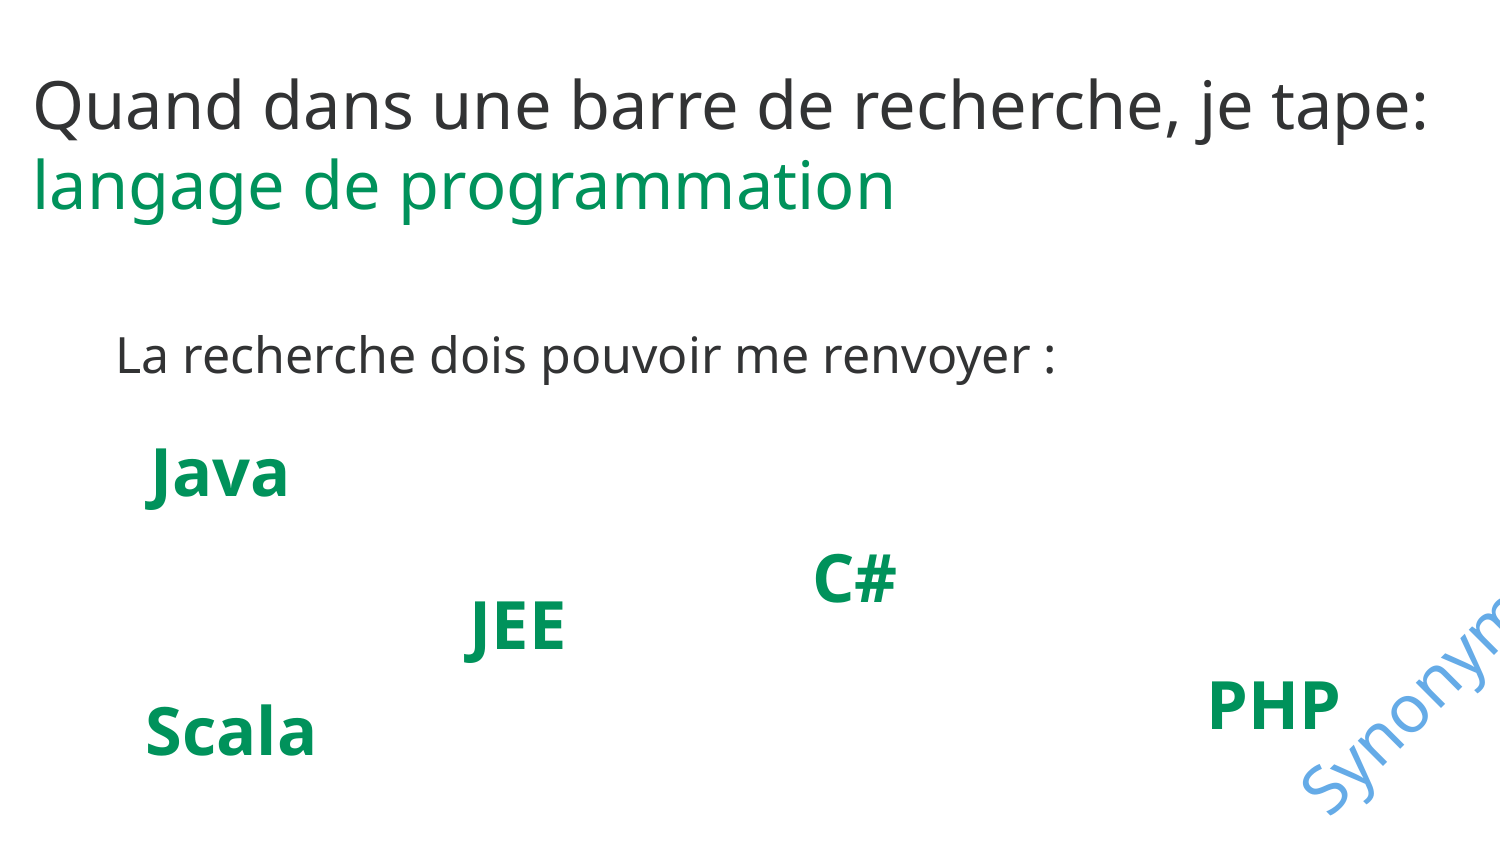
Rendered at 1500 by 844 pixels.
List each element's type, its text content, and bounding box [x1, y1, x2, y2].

text_box Synonymes [1282, 648, 1433, 798]
text_box La recherche dois pouvoir me renvoyer : [100, 315, 1187, 434]
text_box JEE [454, 575, 679, 670]
text_box PHP [1191, 655, 1399, 751]
text_box Java [135, 421, 361, 517]
text_box C# [797, 528, 1022, 623]
text_box Scala [130, 681, 355, 777]
text_box Quand dans une barre de recherche, je tape: langage de programmation [17, 55, 1459, 233]
text_box PHP [1356, 691, 1416, 751]
